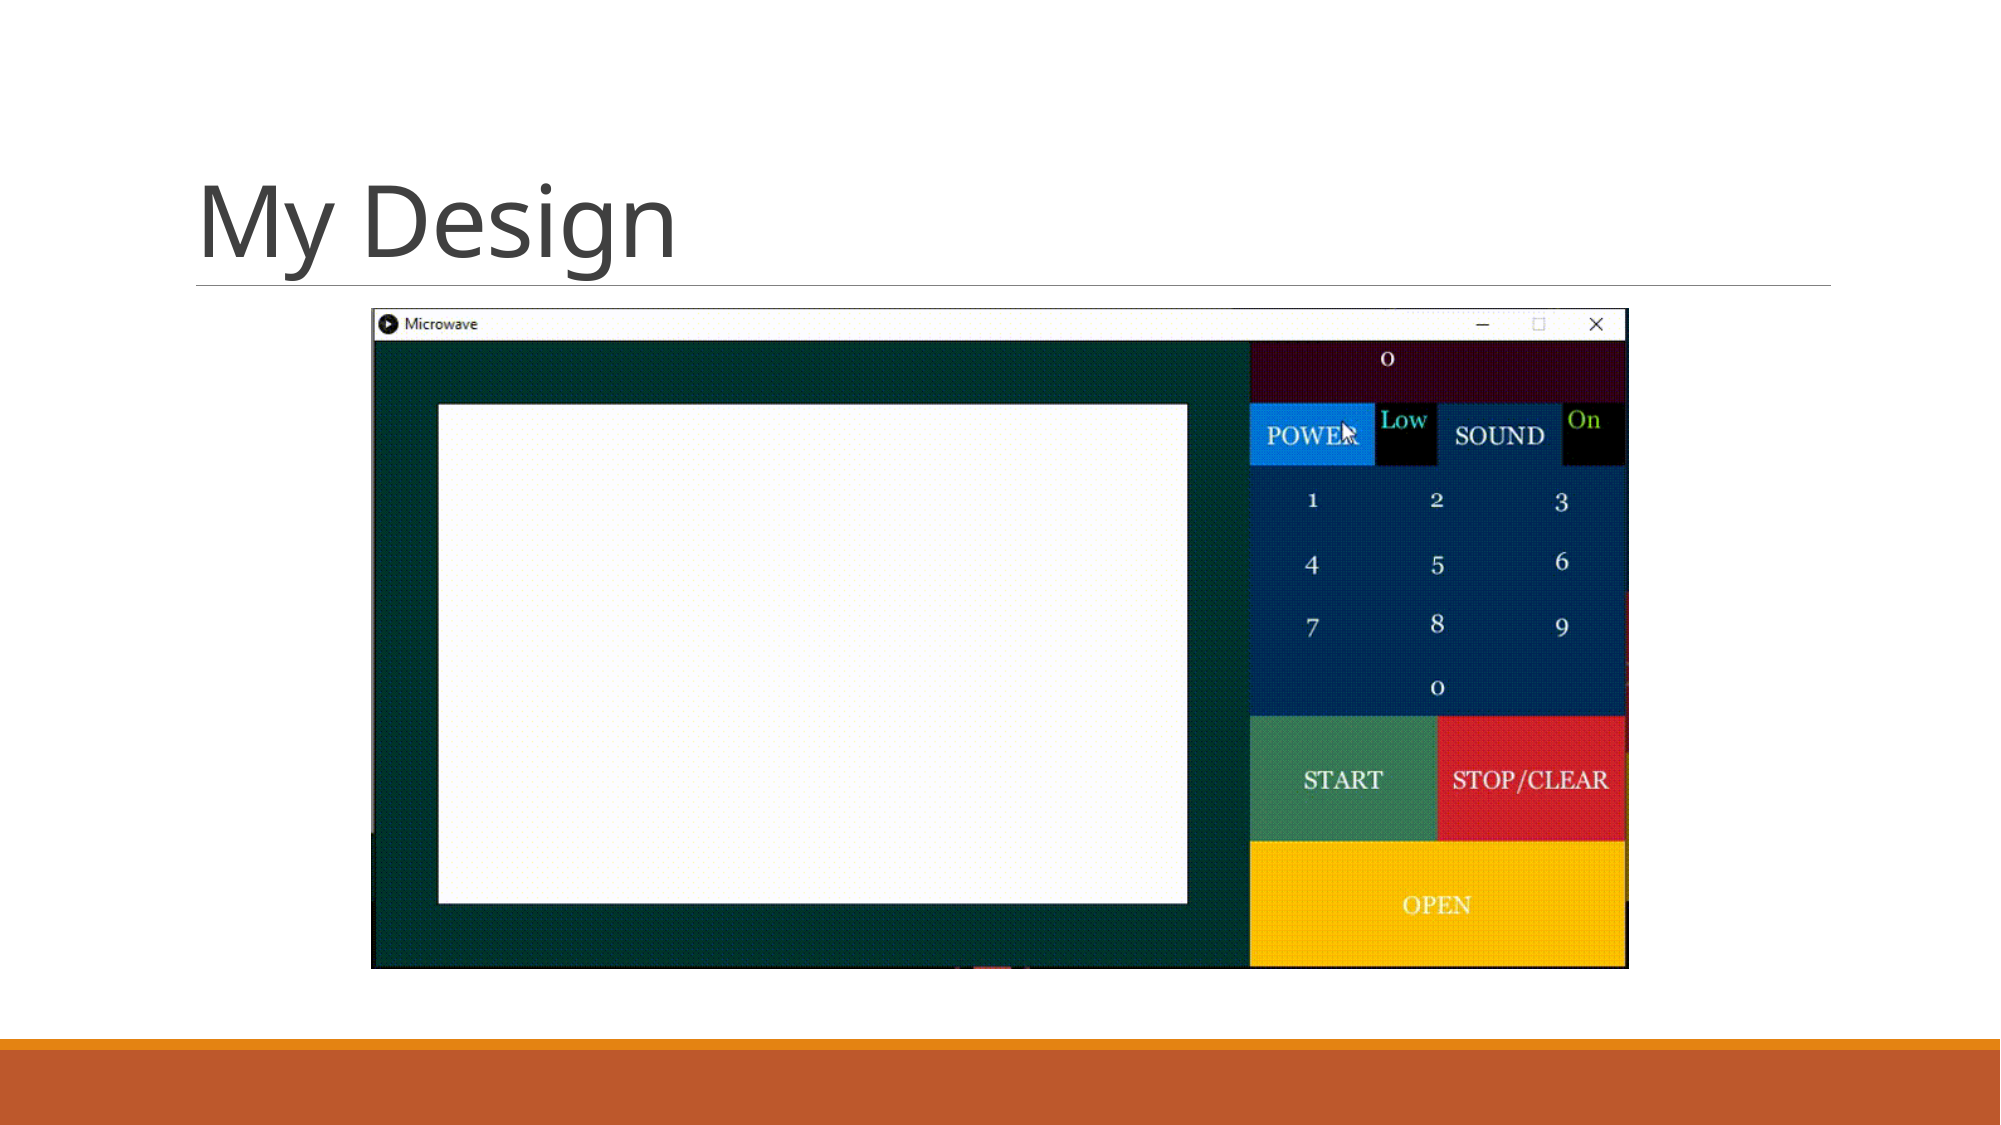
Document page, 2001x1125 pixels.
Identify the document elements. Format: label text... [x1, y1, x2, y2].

title My Design [180, 47, 1830, 285]
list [370, 308, 1629, 969]
